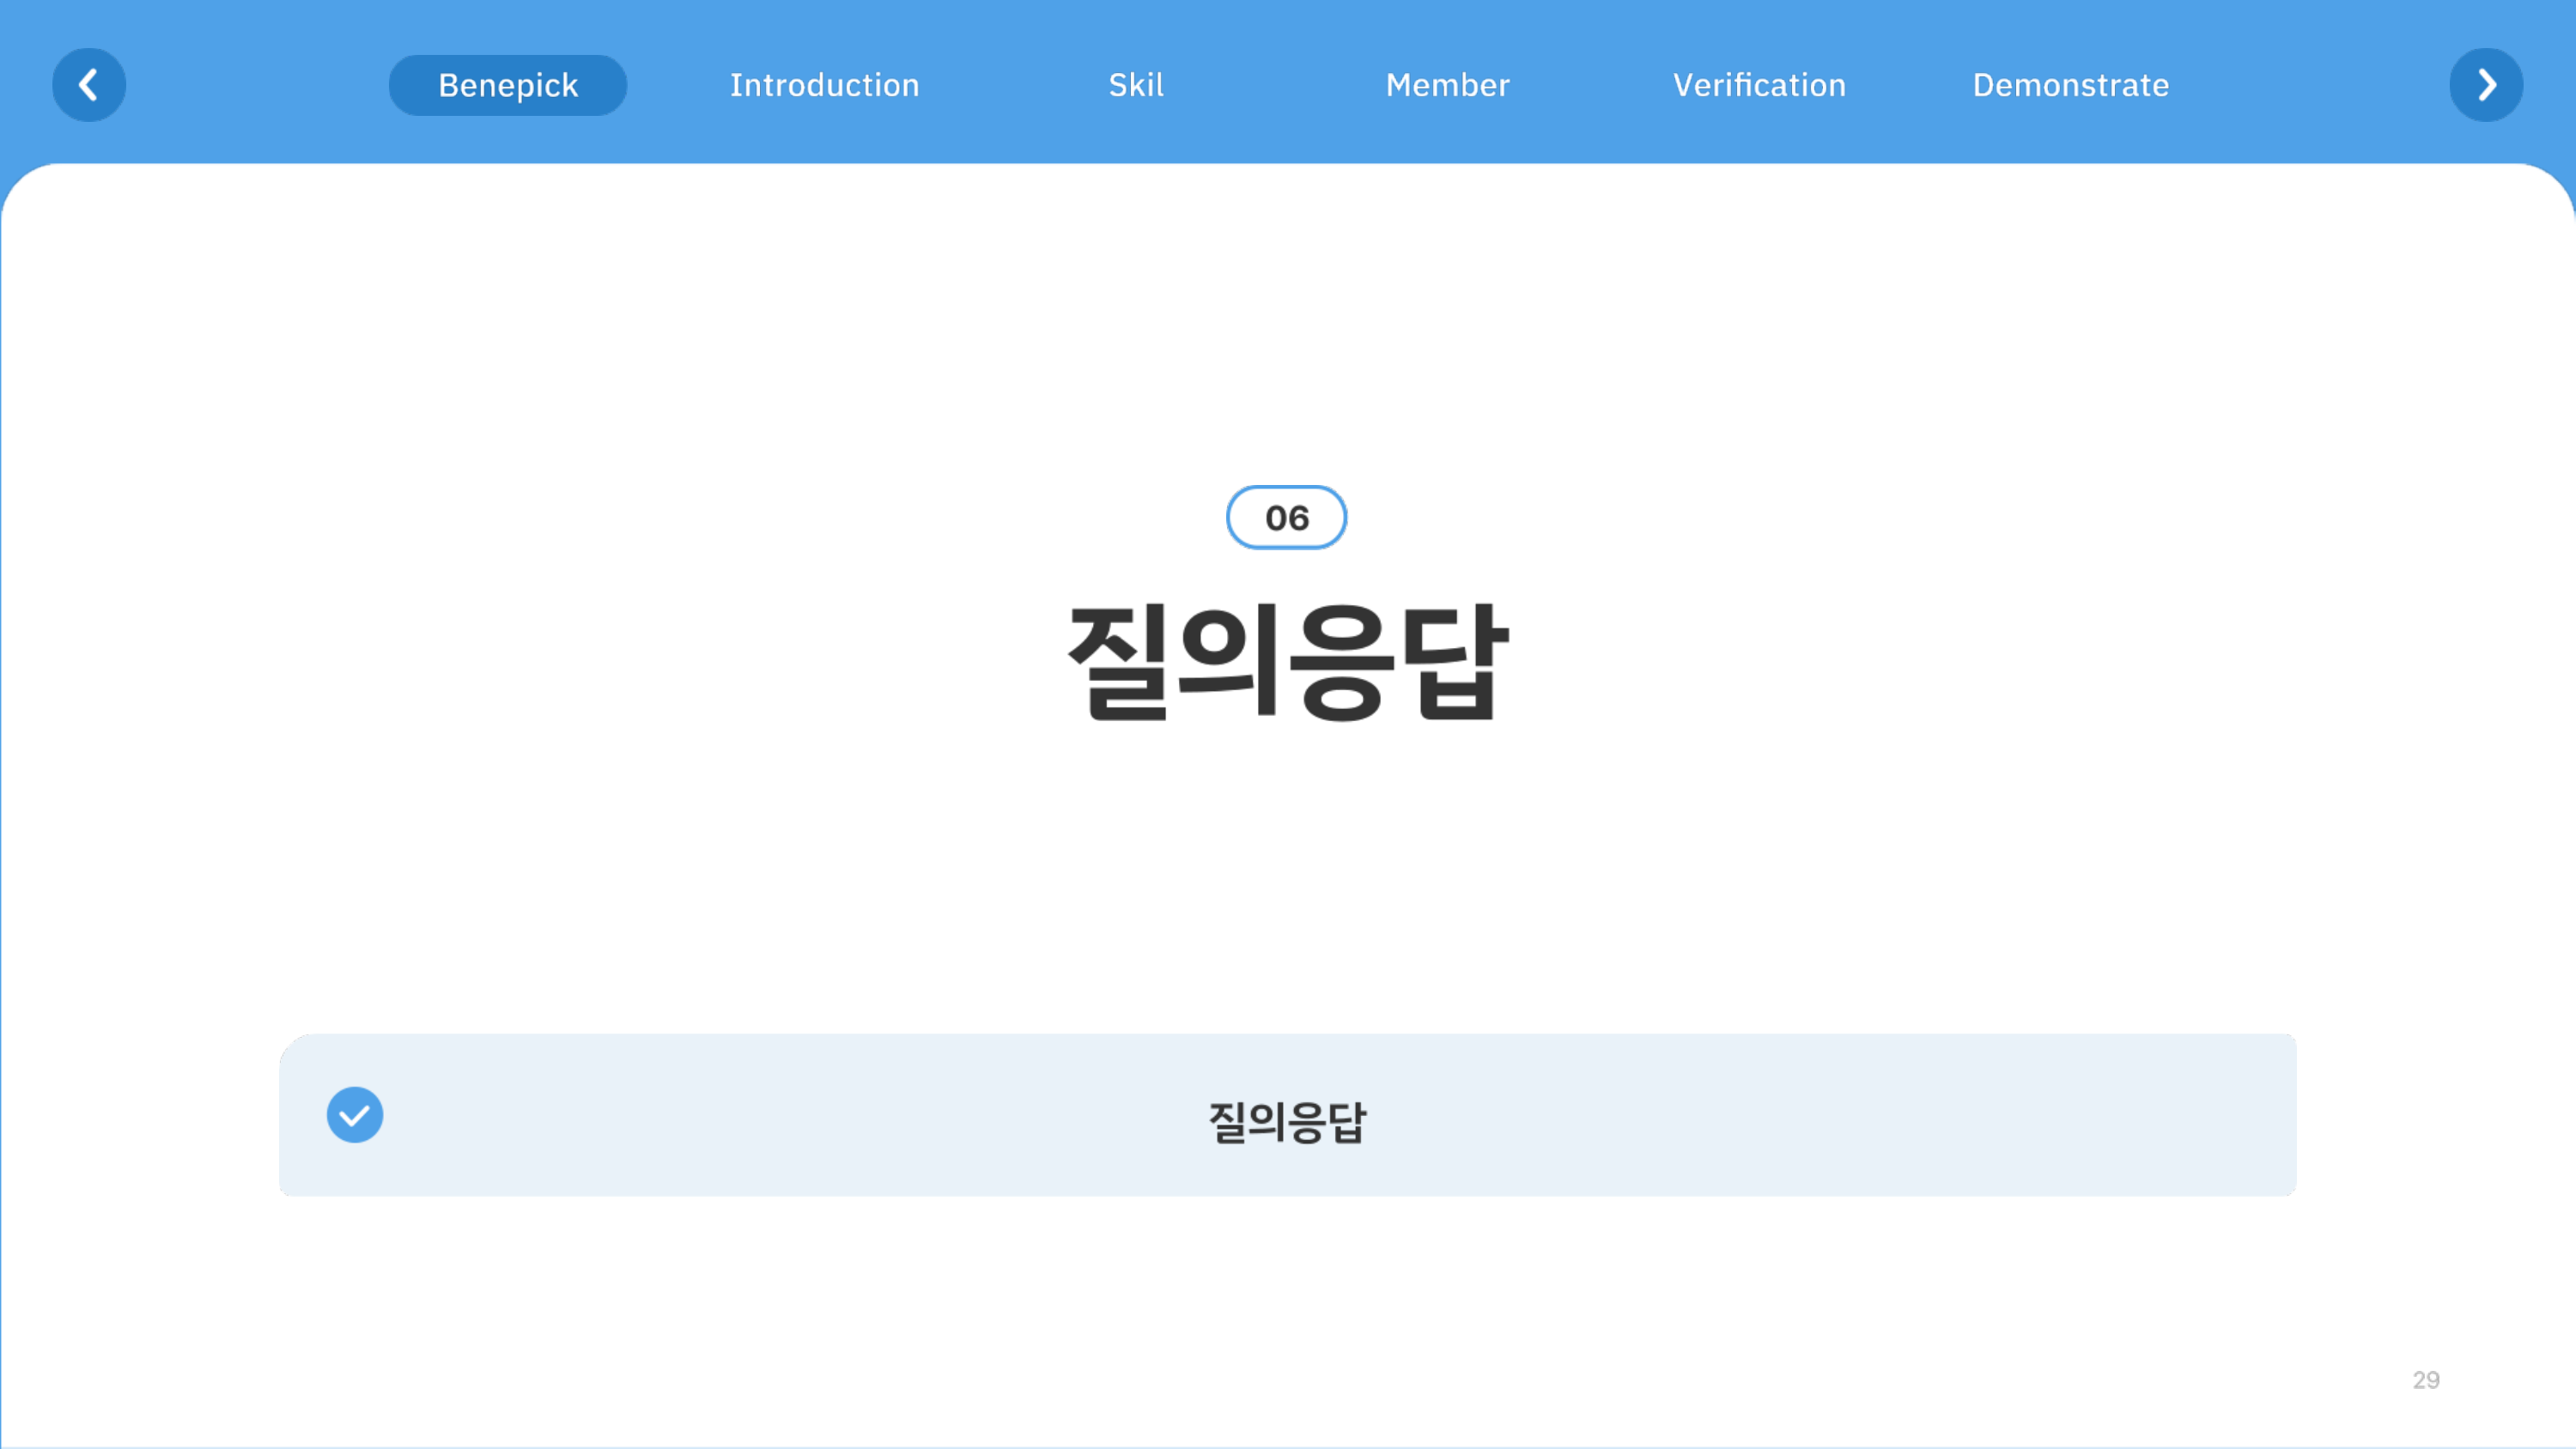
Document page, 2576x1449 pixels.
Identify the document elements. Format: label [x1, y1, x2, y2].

picture [0, 1070, 2253, 1195]
text_box [279, 1033, 2297, 1197]
picture [2406, 1351, 2464, 1417]
text_box [1226, 485, 1350, 550]
picture [417, 502, 1939, 866]
text_box [52, 47, 126, 122]
text_box [2450, 47, 2524, 122]
picture [310, 45, 2229, 142]
text_box [0, 162, 2576, 1449]
